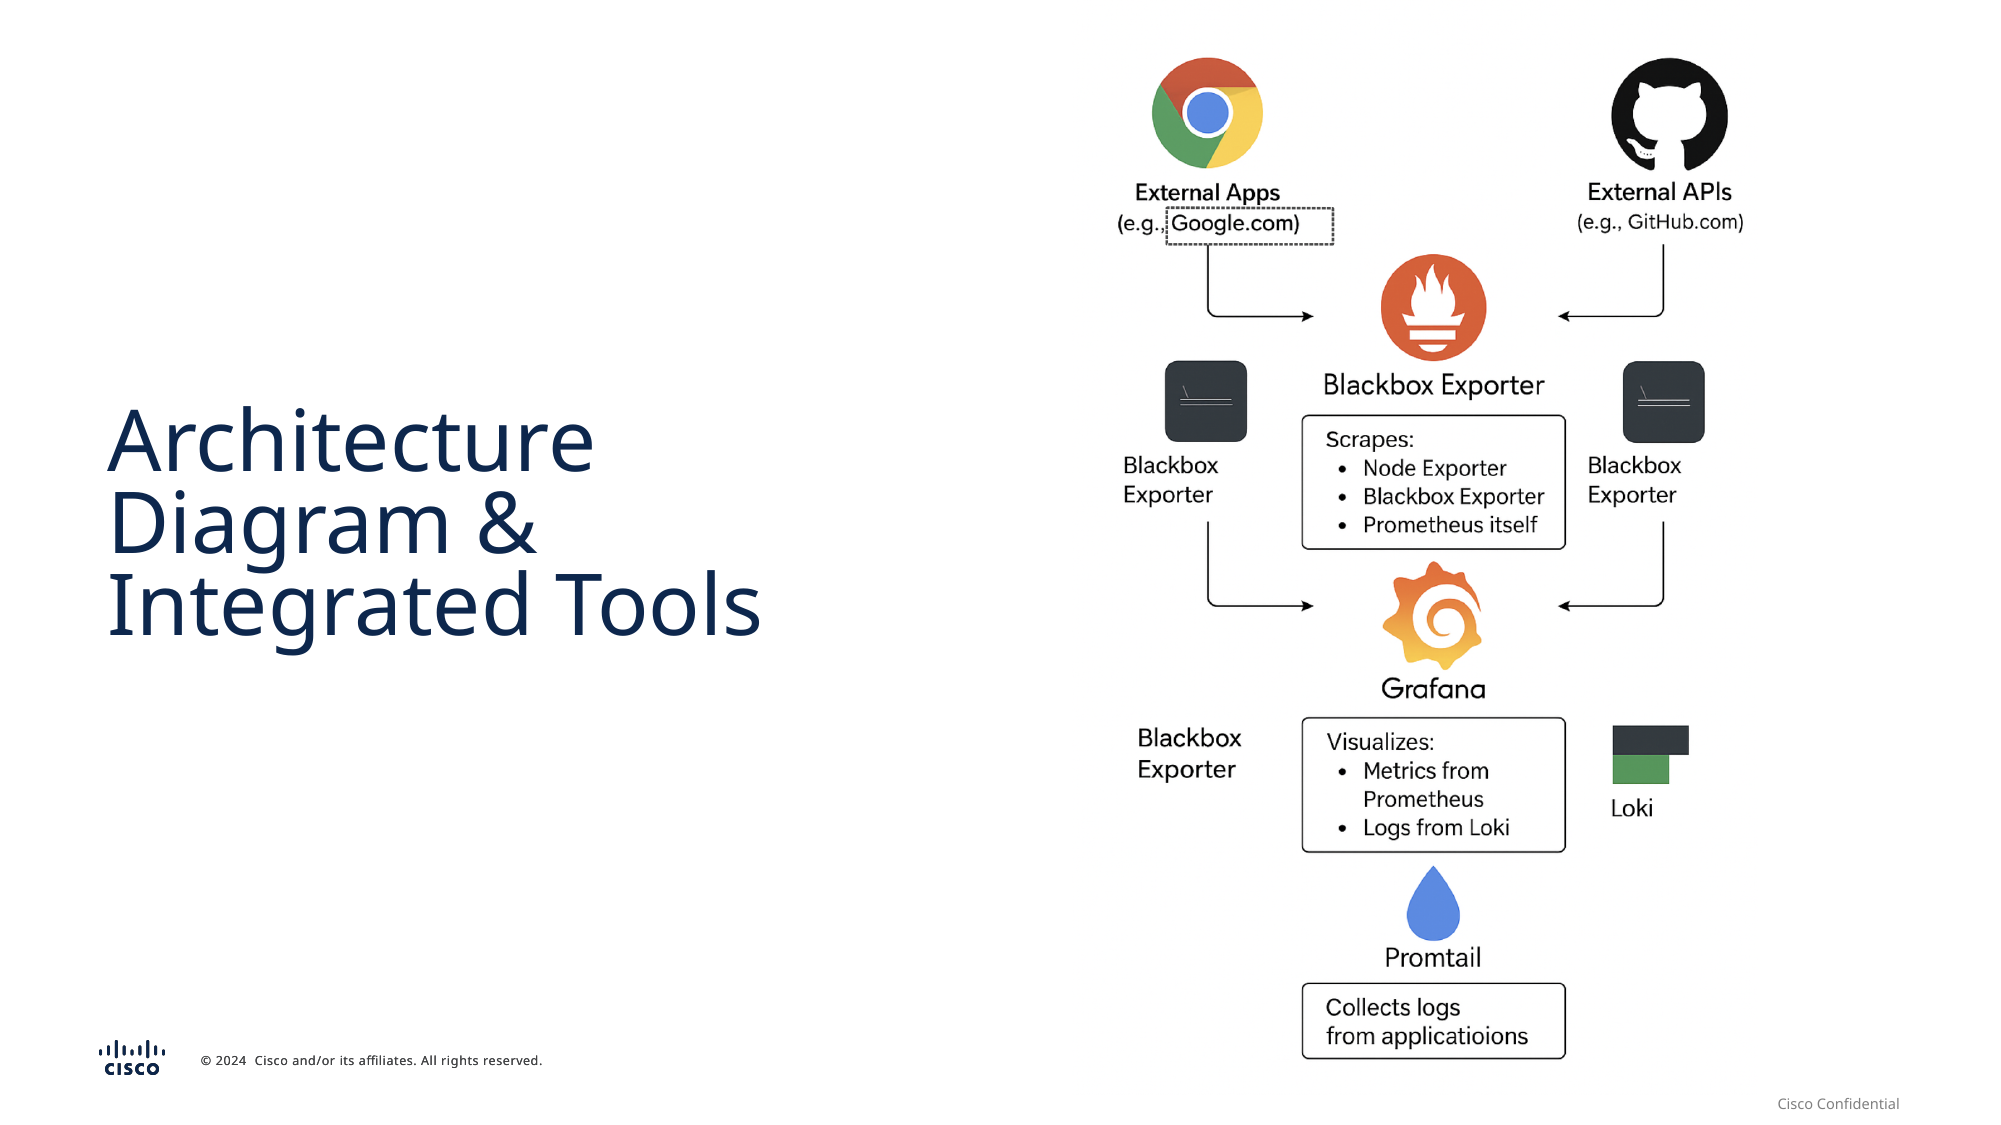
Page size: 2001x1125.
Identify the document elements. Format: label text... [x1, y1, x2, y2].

text_box Architecture Diagram & Integrated Tools [99, 391, 854, 666]
picture [99, 1040, 165, 1075]
picture [1072, 0, 1758, 1095]
